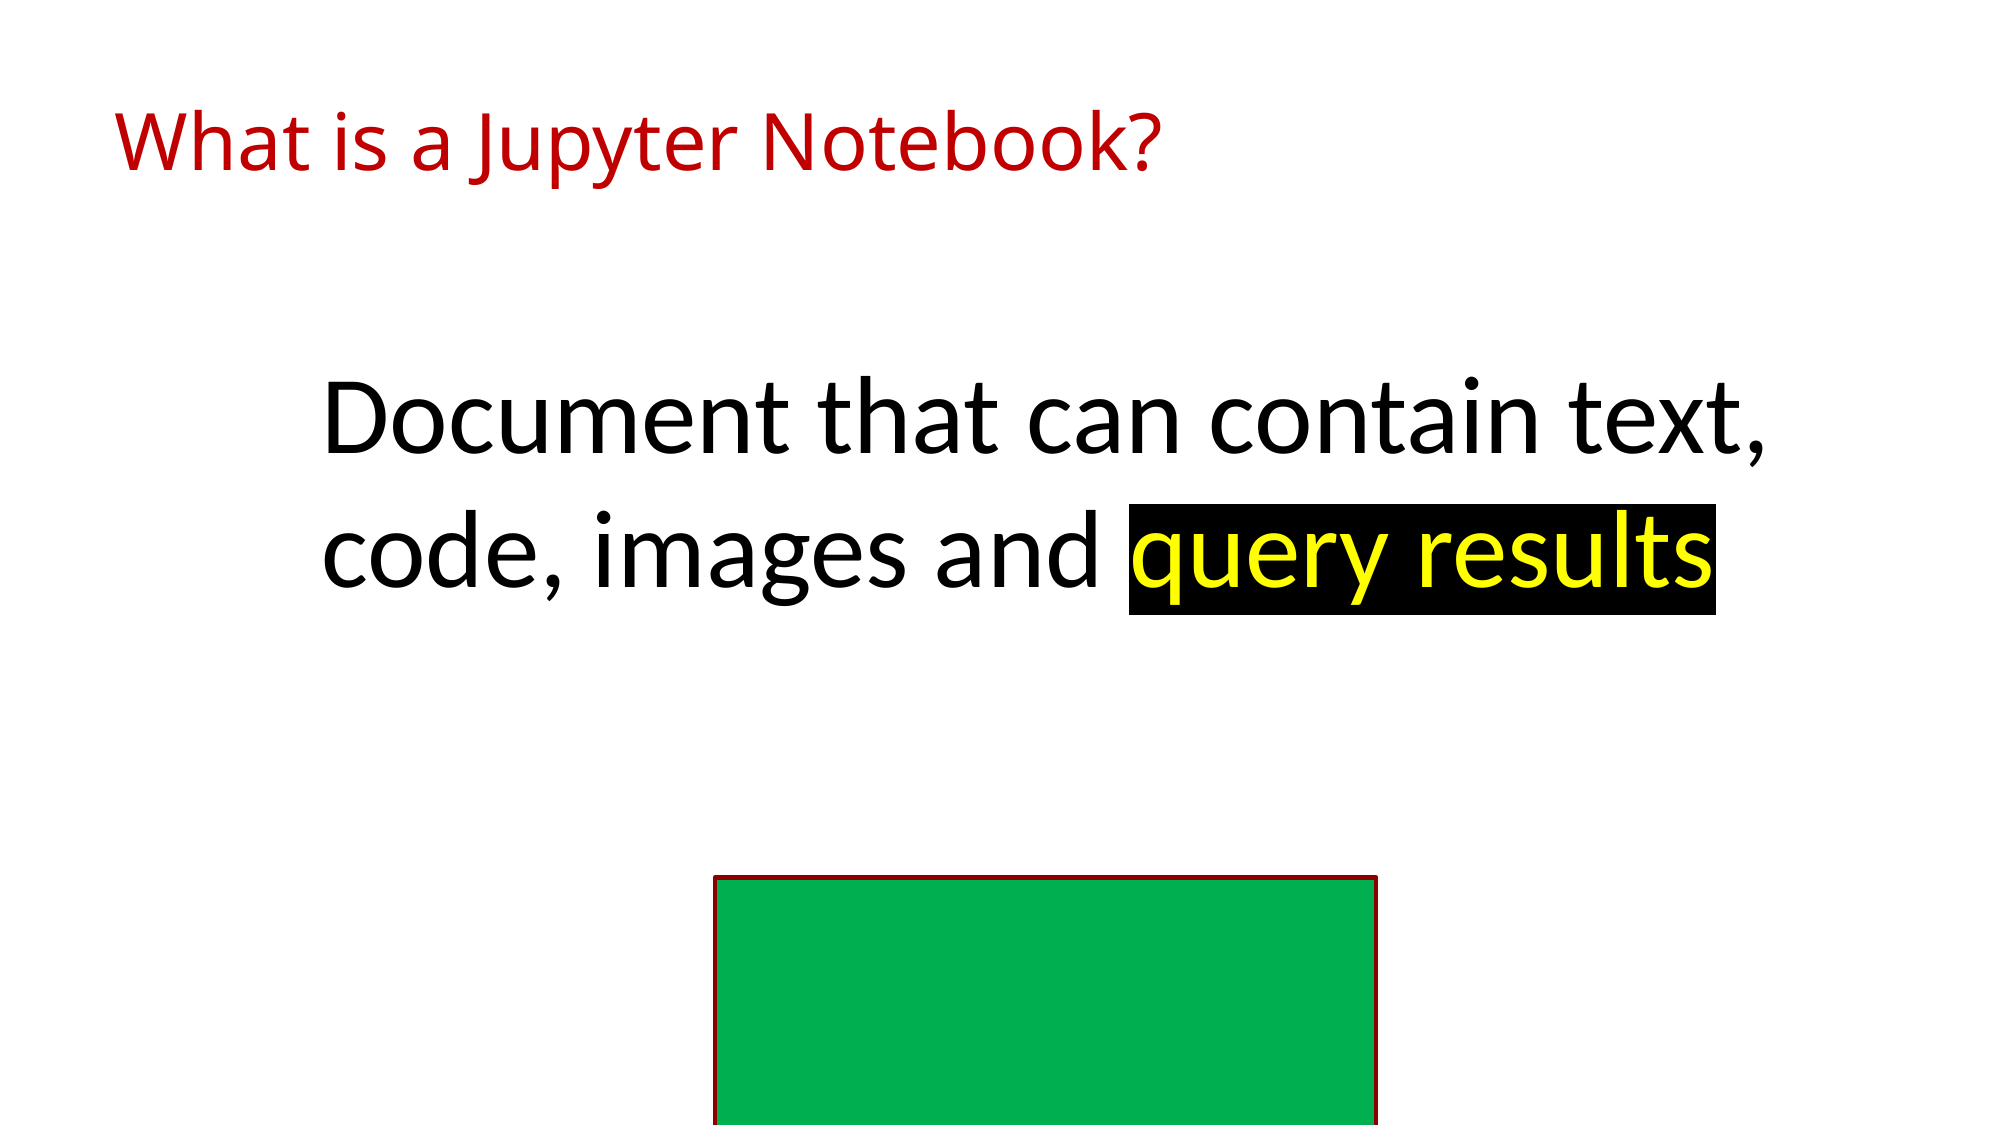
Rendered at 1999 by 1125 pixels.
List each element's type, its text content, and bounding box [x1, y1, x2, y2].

text_box [713, 875, 1378, 1125]
title What is a Jupyter Notebook? [99, 45, 1905, 233]
text_box Document that can contain text, code, images and query results [306, 335, 1955, 617]
